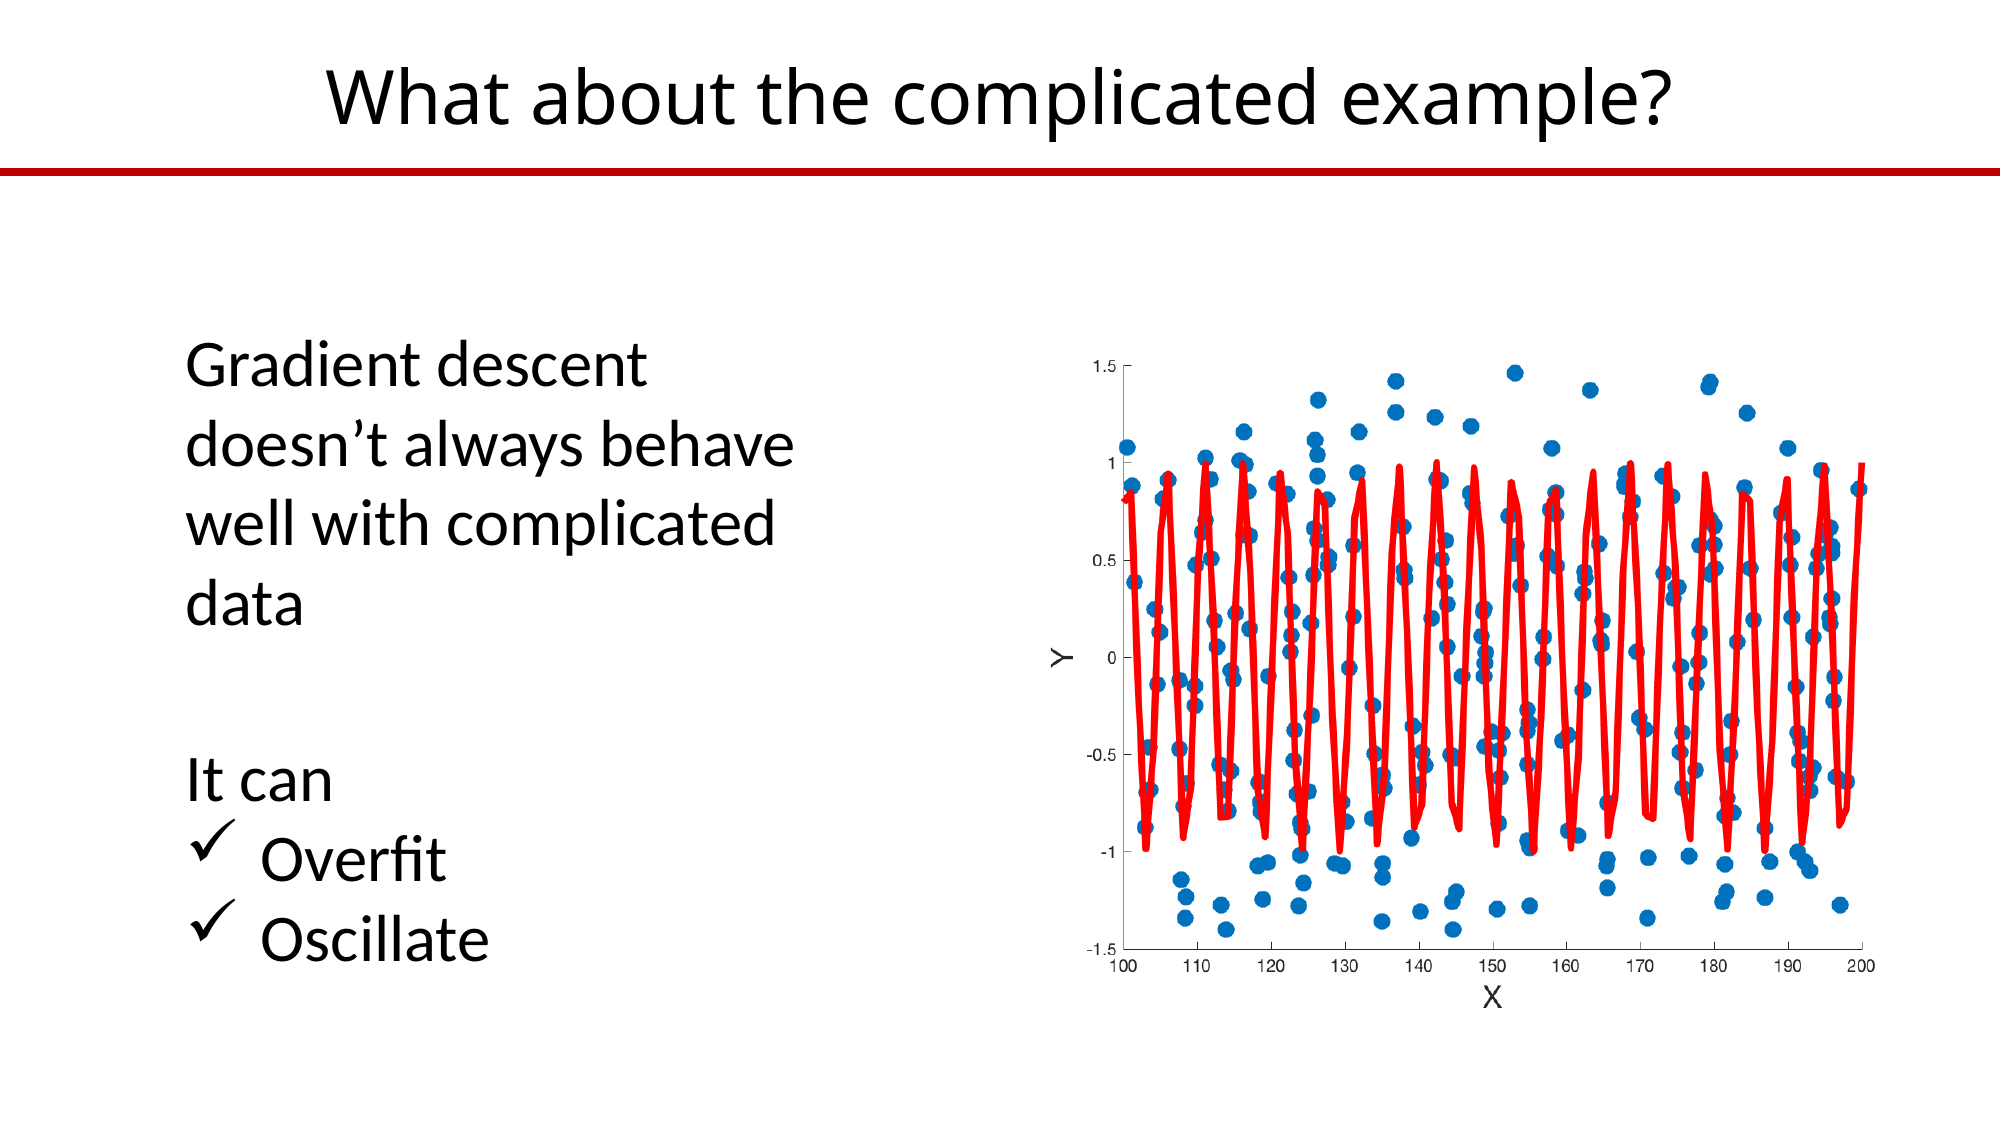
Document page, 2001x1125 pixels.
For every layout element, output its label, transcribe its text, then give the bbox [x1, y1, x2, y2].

text_box It can Overfit Oscillate [170, 727, 880, 982]
title What about the complicated example? [137, 50, 1863, 150]
text_box Gradient descent doesn’t always behave well with complicated data [170, 311, 880, 647]
picture [999, 311, 1952, 1026]
